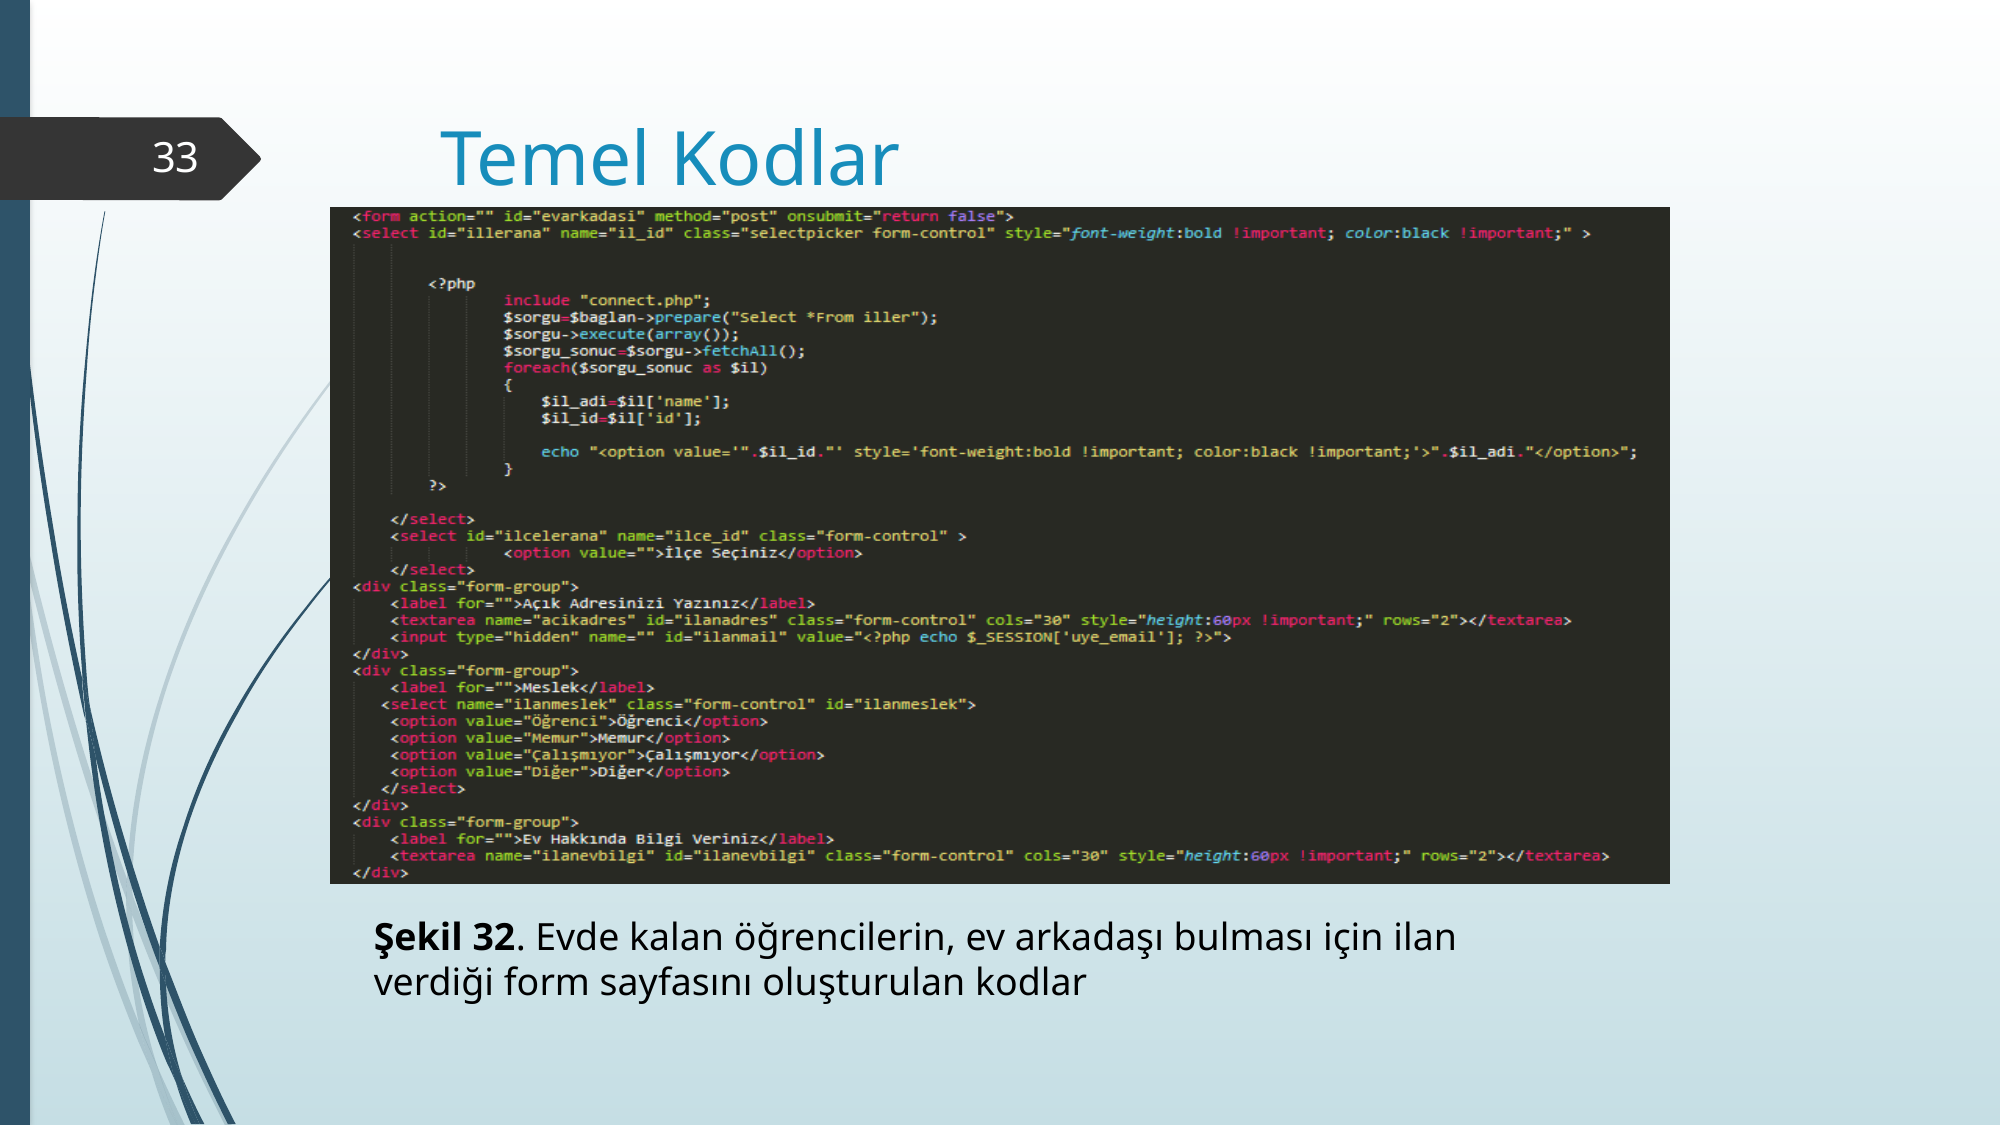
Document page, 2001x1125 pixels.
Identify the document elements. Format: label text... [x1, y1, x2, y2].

picture [330, 207, 1670, 884]
text_box Şekil 32. Evde kalan öğrencilerin, ev arkadaşı bulması için ilan verdiği form sayfasını oluşturulan kodlar [358, 905, 1511, 1055]
slide_number 33 [87, 129, 216, 190]
title Temel Kodlar [425, 102, 1888, 313]
